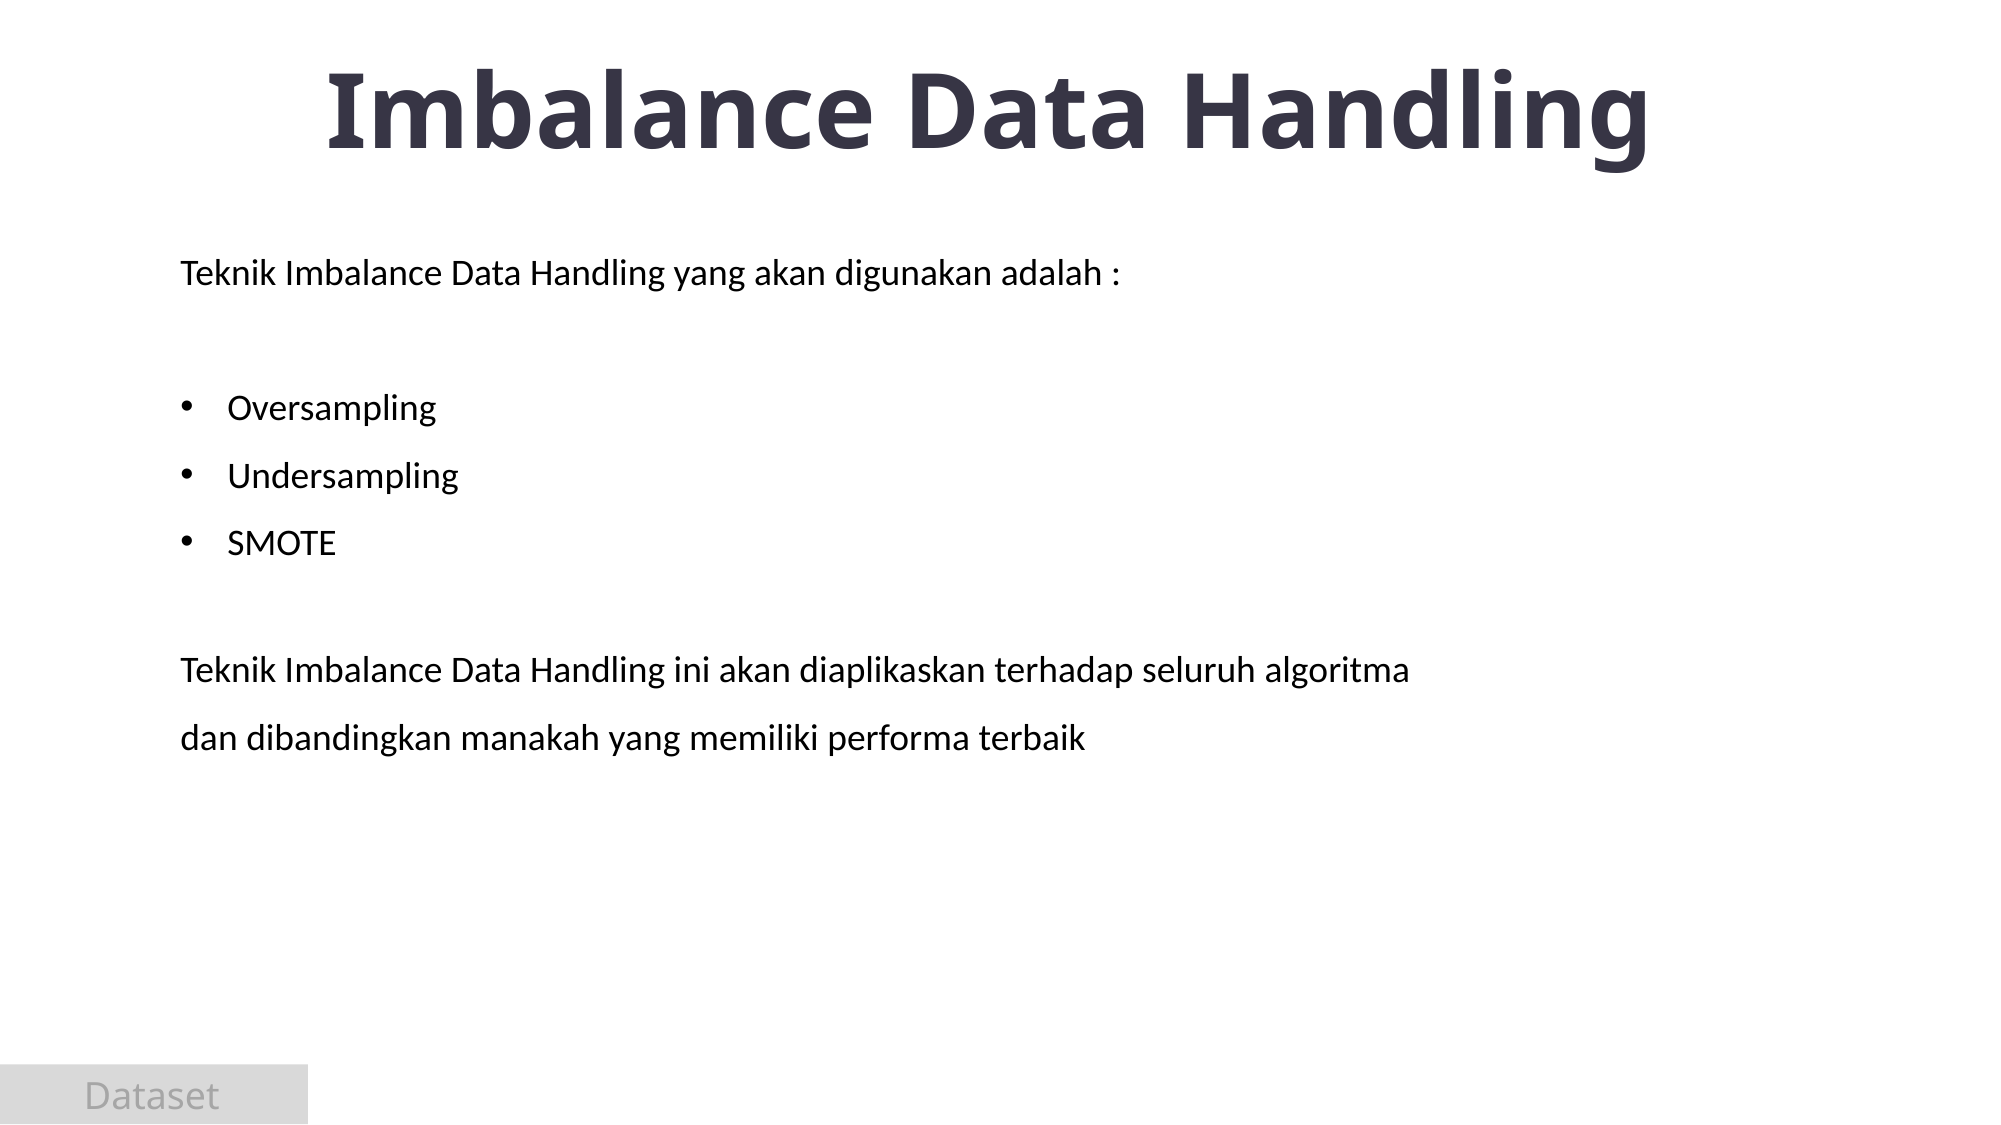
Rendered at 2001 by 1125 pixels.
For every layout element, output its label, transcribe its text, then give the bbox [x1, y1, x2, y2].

text_box Teknik Imbalance Data Handling yang akan digunakan adalah : Oversampling Undersampling SMOTE [165, 218, 1226, 571]
text_box Teknik Imbalance Data Handling ini akan diaplikaskan terhadap seluruh algoritma dan dibandingkan manakah yang memiliki performa terbaik [165, 615, 1452, 766]
text_box Dataset [0, 1064, 308, 1125]
text_box Imbalance Data Handling [149, 36, 1833, 177]
